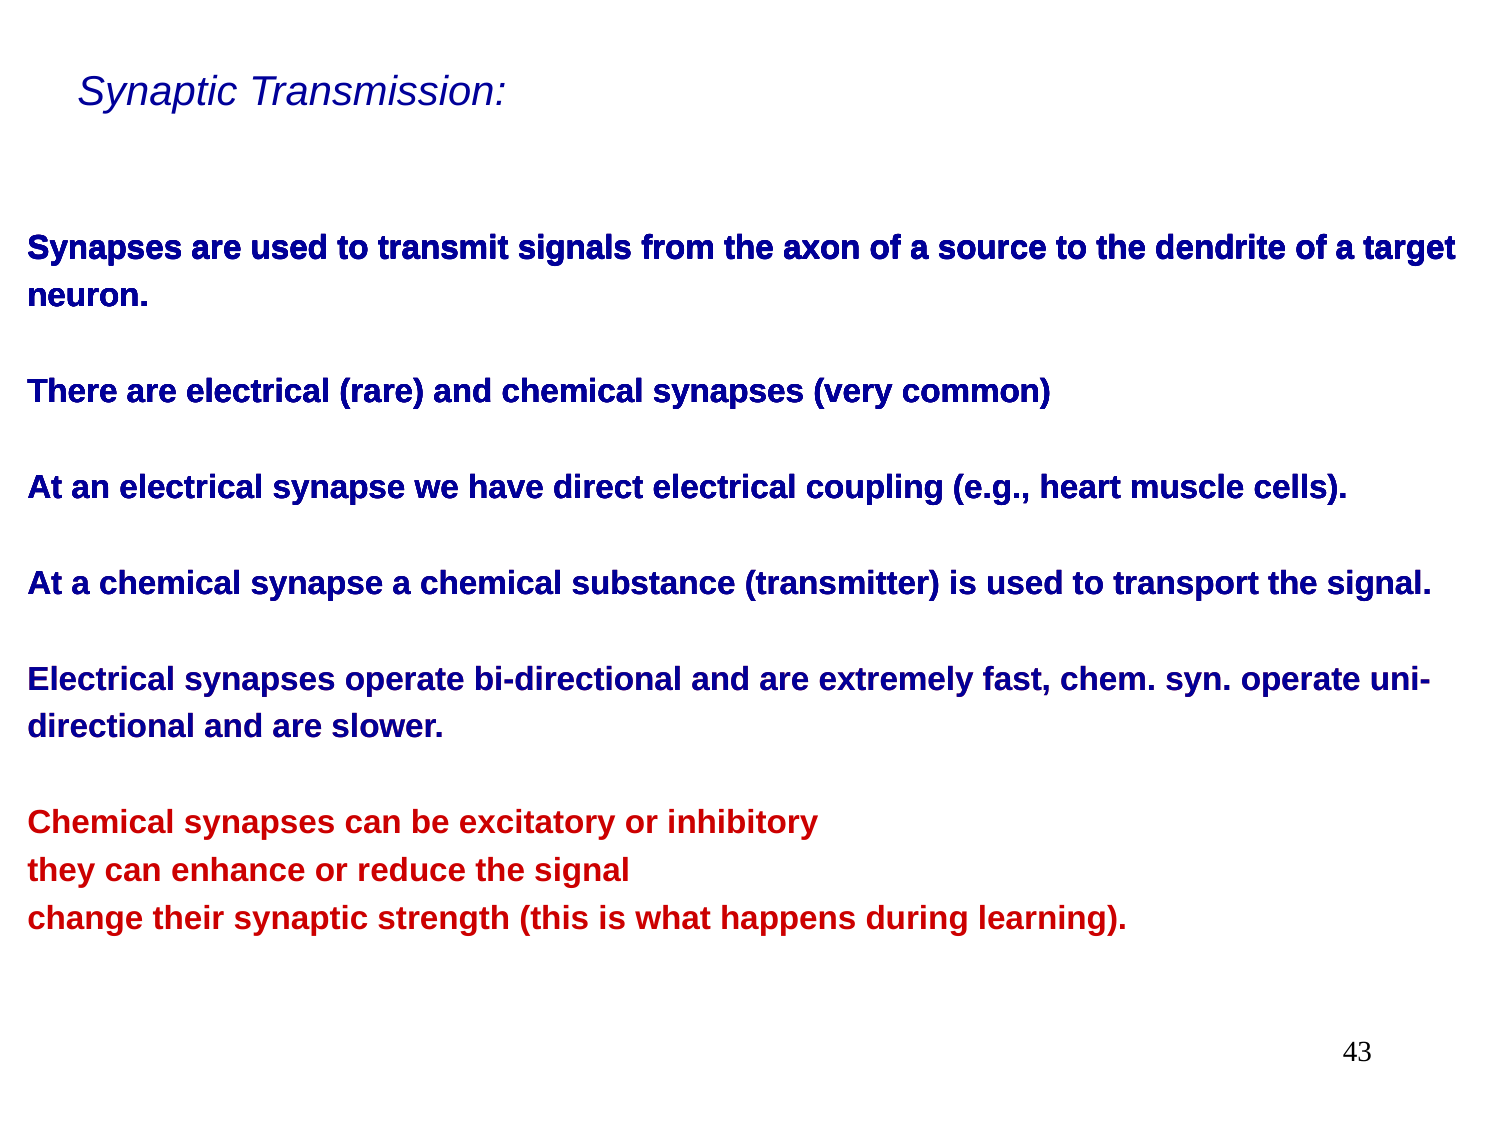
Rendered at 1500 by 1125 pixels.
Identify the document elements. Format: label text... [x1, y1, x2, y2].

text_box Synapses are used to transmit signals from the axon of a source to the dendrite of a target neuron. There are electrical (rare) and chemical synapses (very common) At an electrical synapse we have direct electrical coupling (e.g., heart muscle cells). At a chemical synapse a chemical substance (transmitter) is used to transport the signal. Electrical synapses operate bi-directional and are extremely fast, chem. syn. operate uni-directional and are slower. Chemical synapses can be excitatory or inhibitory they can enhance or reduce the signal change their synaptic strength (this is what happens during learning). [12, 210, 1488, 944]
title Synaptic Transmission: [62, 56, 1354, 122]
slide_number 43 [1074, 1025, 1388, 1100]
